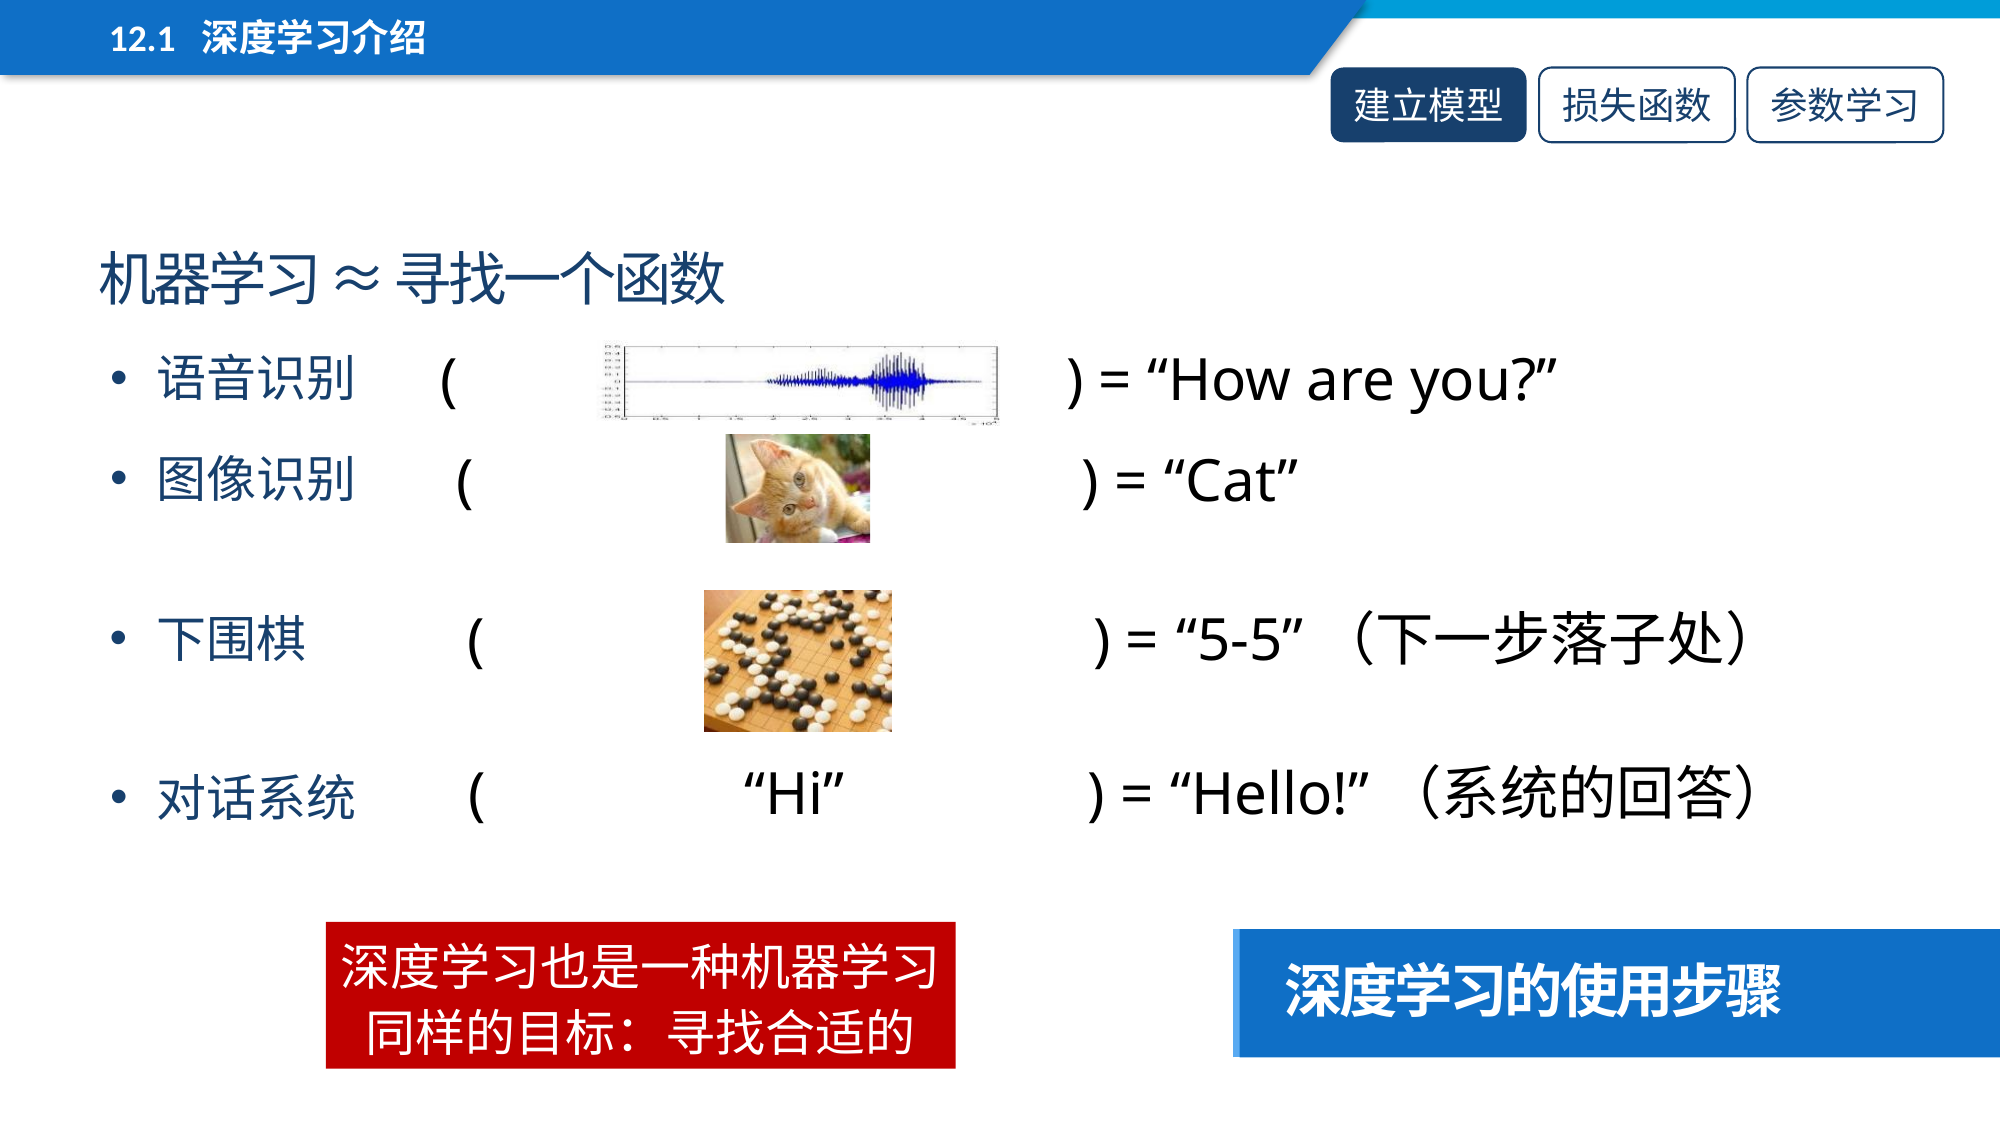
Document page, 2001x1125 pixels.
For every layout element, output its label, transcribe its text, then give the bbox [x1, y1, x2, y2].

list 12.1 深度学习介绍 [93, 11, 1138, 68]
text_box 下围棋 [94, 599, 322, 675]
text_box 参数学习 [1746, 66, 1945, 144]
text_box [725, 434, 871, 543]
text_box 机器学习 ≈ 寻找一个函数 [93, 205, 730, 313]
text_box 建立模型 [1329, 66, 1528, 144]
text_box [704, 590, 892, 732]
text_box 语音识别 [95, 339, 372, 415]
text_box 损失函数 [1538, 66, 1737, 144]
text_box 图像识别 [95, 440, 372, 515]
text_box 对话系统 [95, 759, 372, 835]
list 深度学习的使用步骤 [1239, 929, 2000, 1058]
text_box [596, 340, 1000, 426]
